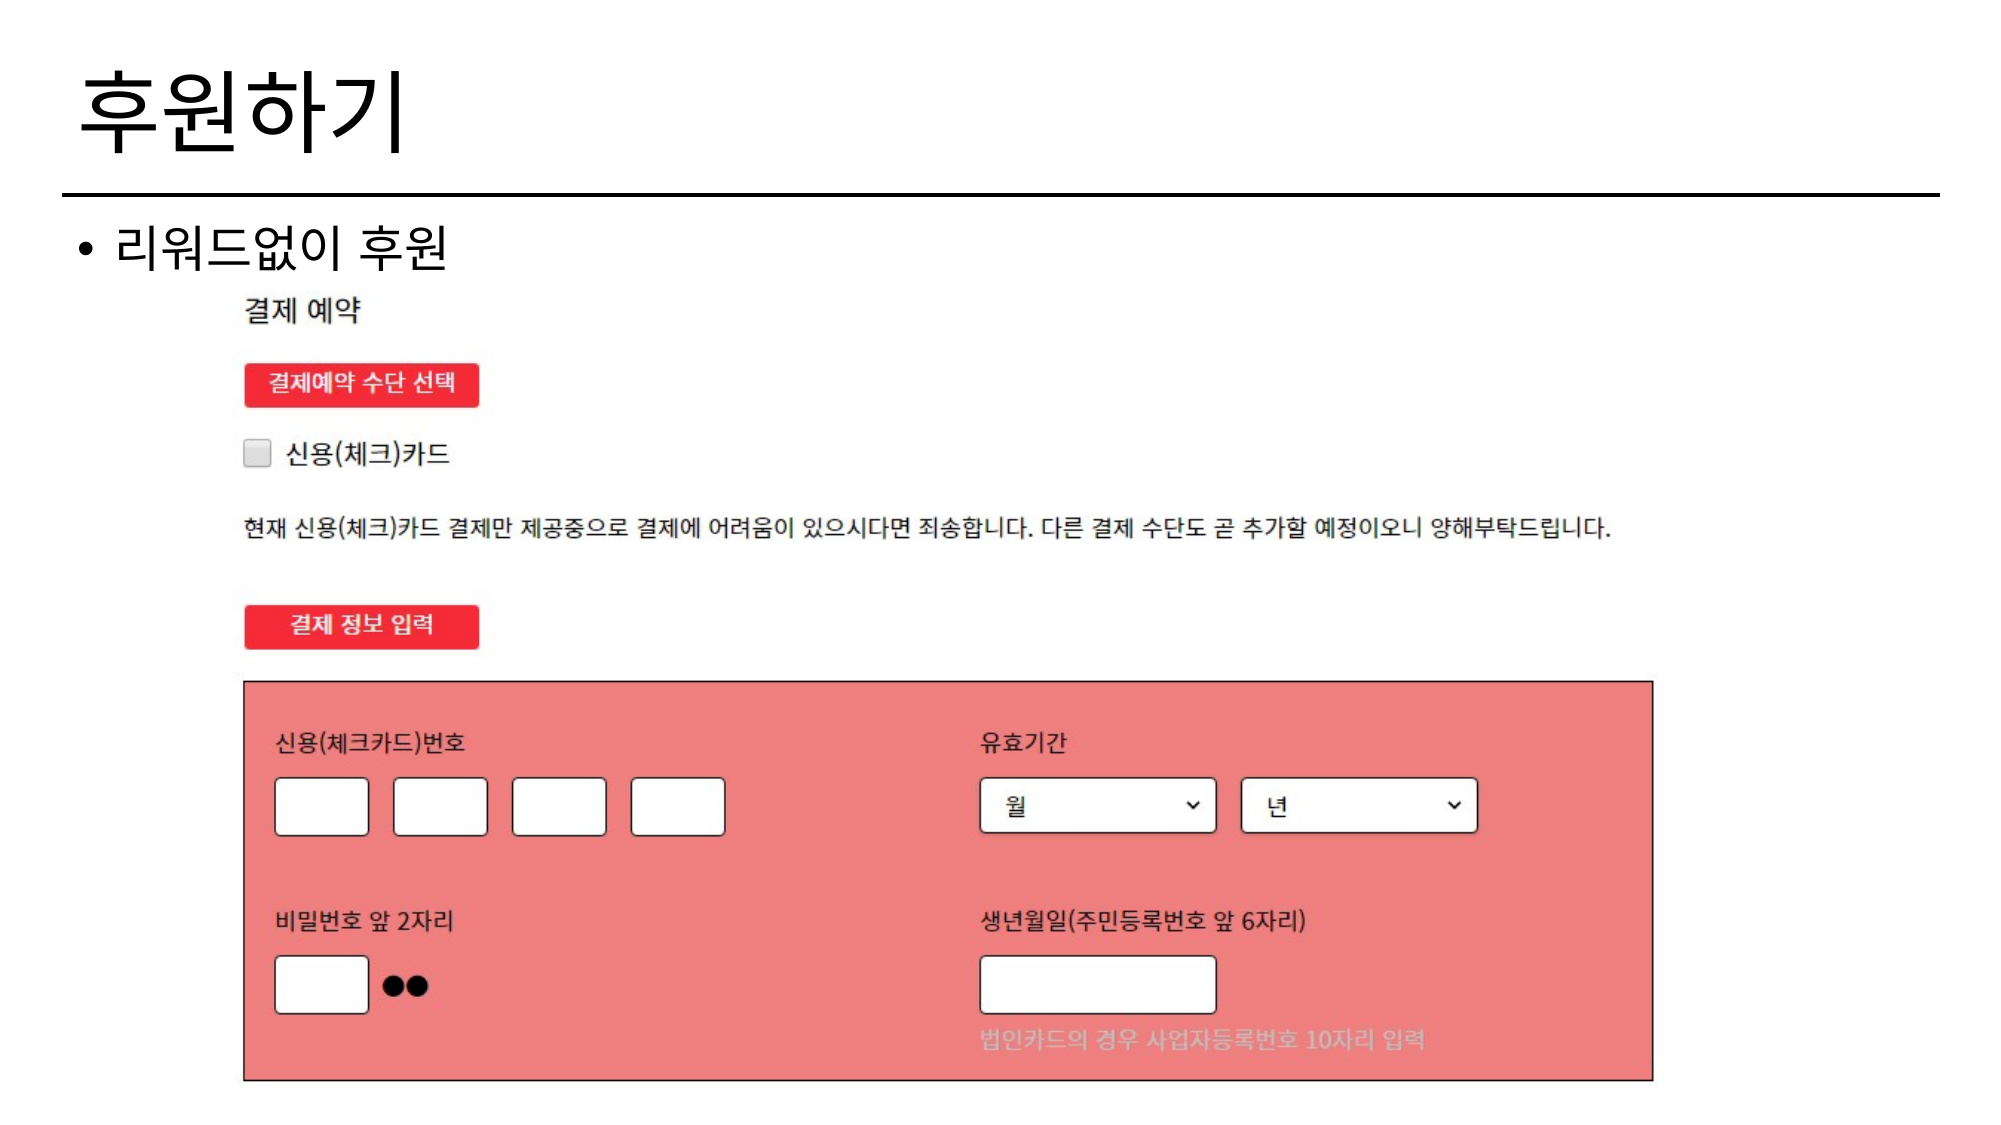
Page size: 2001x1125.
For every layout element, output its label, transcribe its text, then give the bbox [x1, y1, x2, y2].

picture [192, 288, 1699, 1125]
title 후원하기 [62, 59, 1941, 174]
list 리워드없이 후원 [62, 216, 1941, 289]
